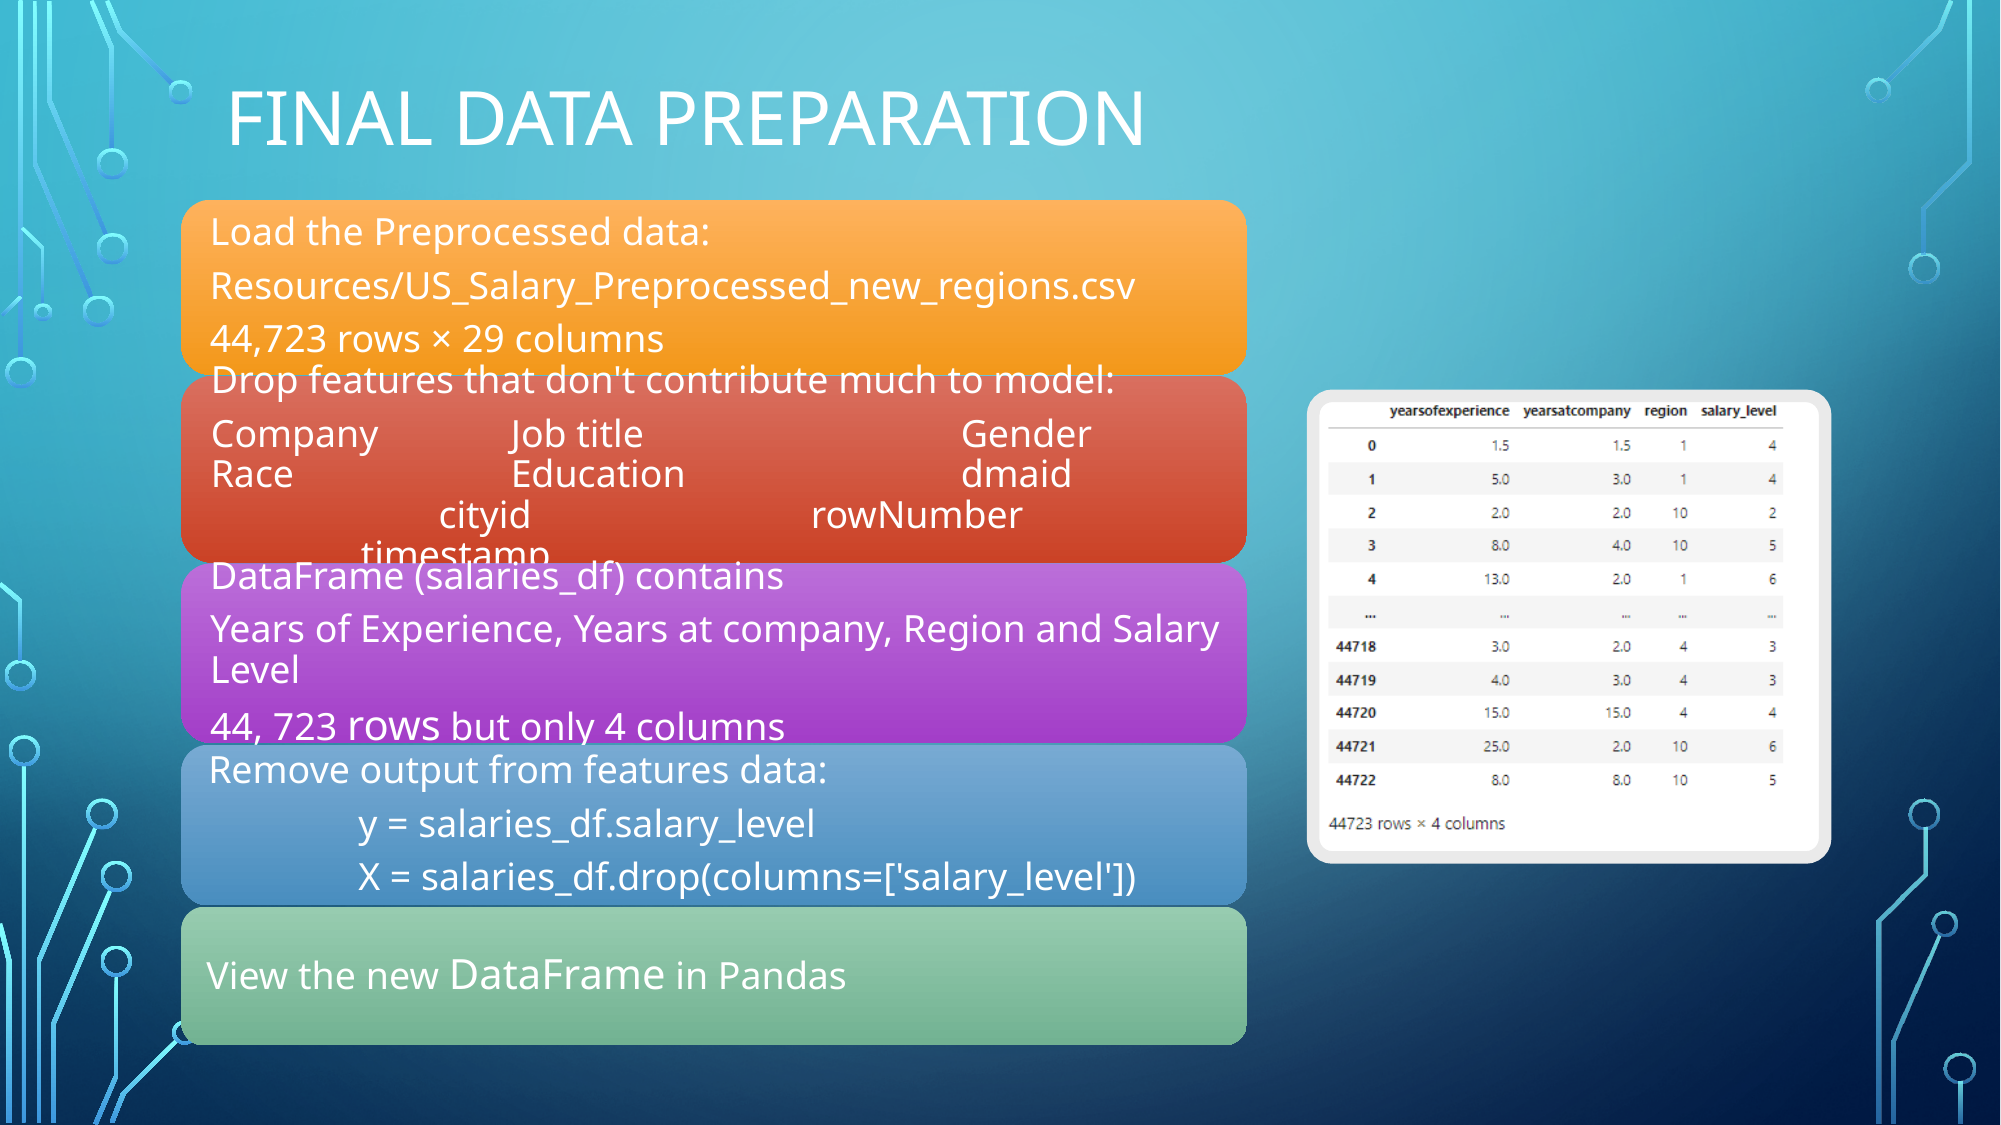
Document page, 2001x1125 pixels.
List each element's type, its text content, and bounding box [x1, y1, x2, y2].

title FINAL DATA PREpARATION [210, 0, 1836, 199]
picture [1312, 395, 1826, 858]
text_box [181, 198, 1248, 1046]
list [1248, 199, 1836, 630]
